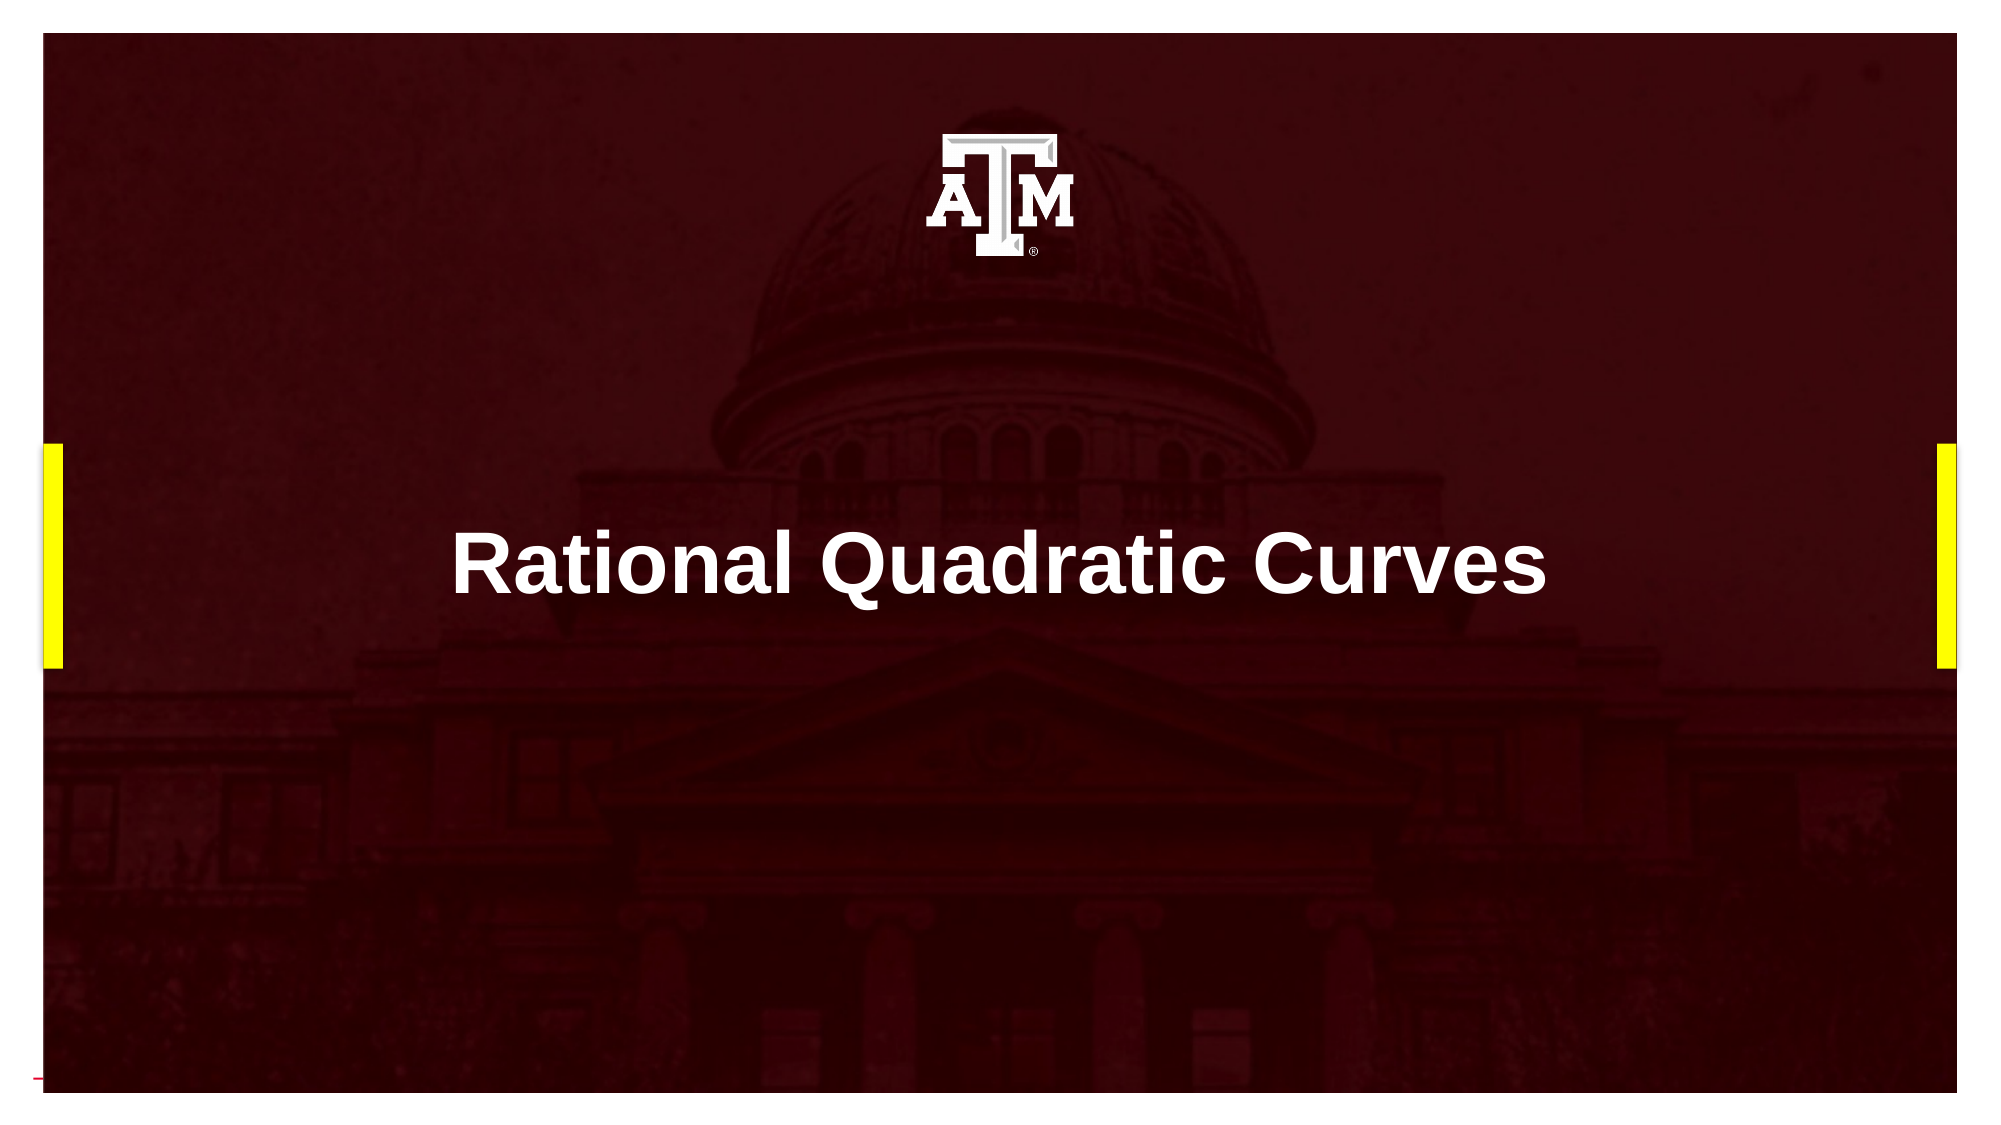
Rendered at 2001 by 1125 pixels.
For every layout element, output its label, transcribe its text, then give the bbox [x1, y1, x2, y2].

title Rational Quadratic Curves [150, 441, 1850, 676]
picture [43, 33, 1957, 1093]
